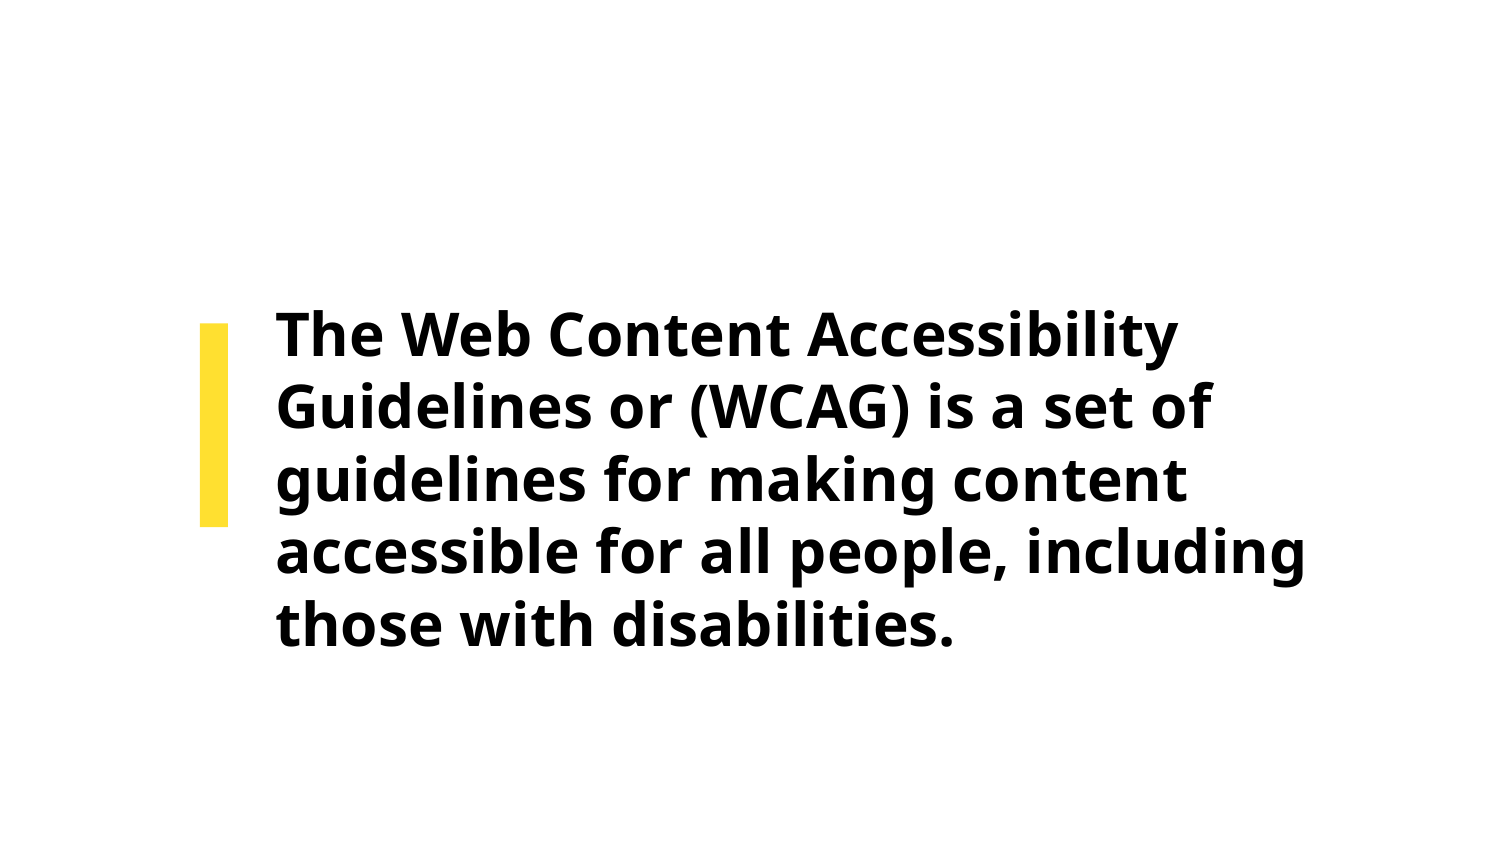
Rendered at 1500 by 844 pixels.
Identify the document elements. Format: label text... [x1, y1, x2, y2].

title The Web Content Accessibility Guidelines or (WCAG) is a set of guidelines for making content accessible for all people, including those with disabilities. [259, 280, 1434, 497]
